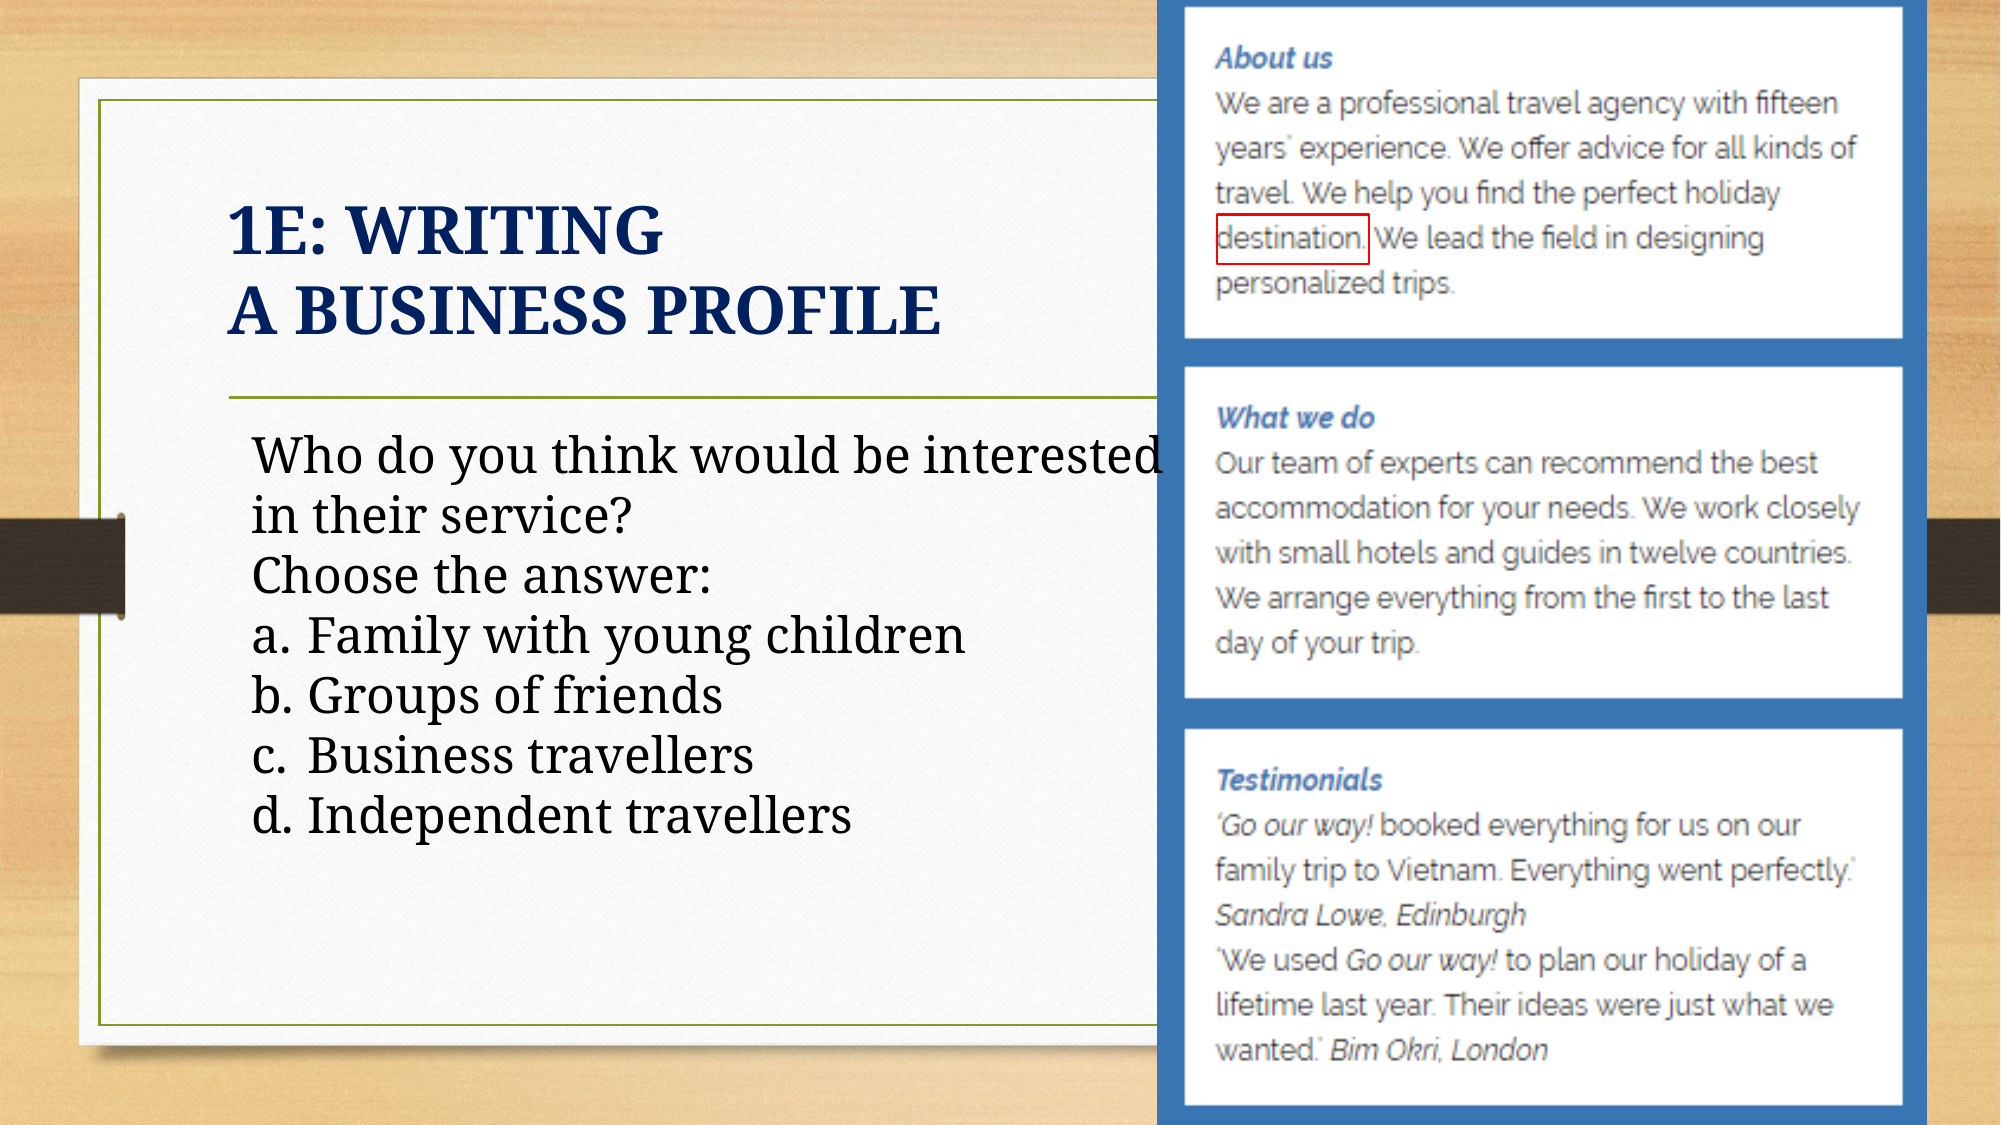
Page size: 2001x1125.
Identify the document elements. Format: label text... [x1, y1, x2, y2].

picture [0, 0, 1157, 1125]
picture [1927, 0, 2001, 1125]
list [1157, 0, 1927, 1125]
title 1E: WRITING A BUSINESS PROFILE [212, 161, 1157, 375]
text_box Who do you think would be interested in their service? Choose the answer: Family with young children Groups of friends Business travellers Independent travellers [236, 416, 1157, 851]
